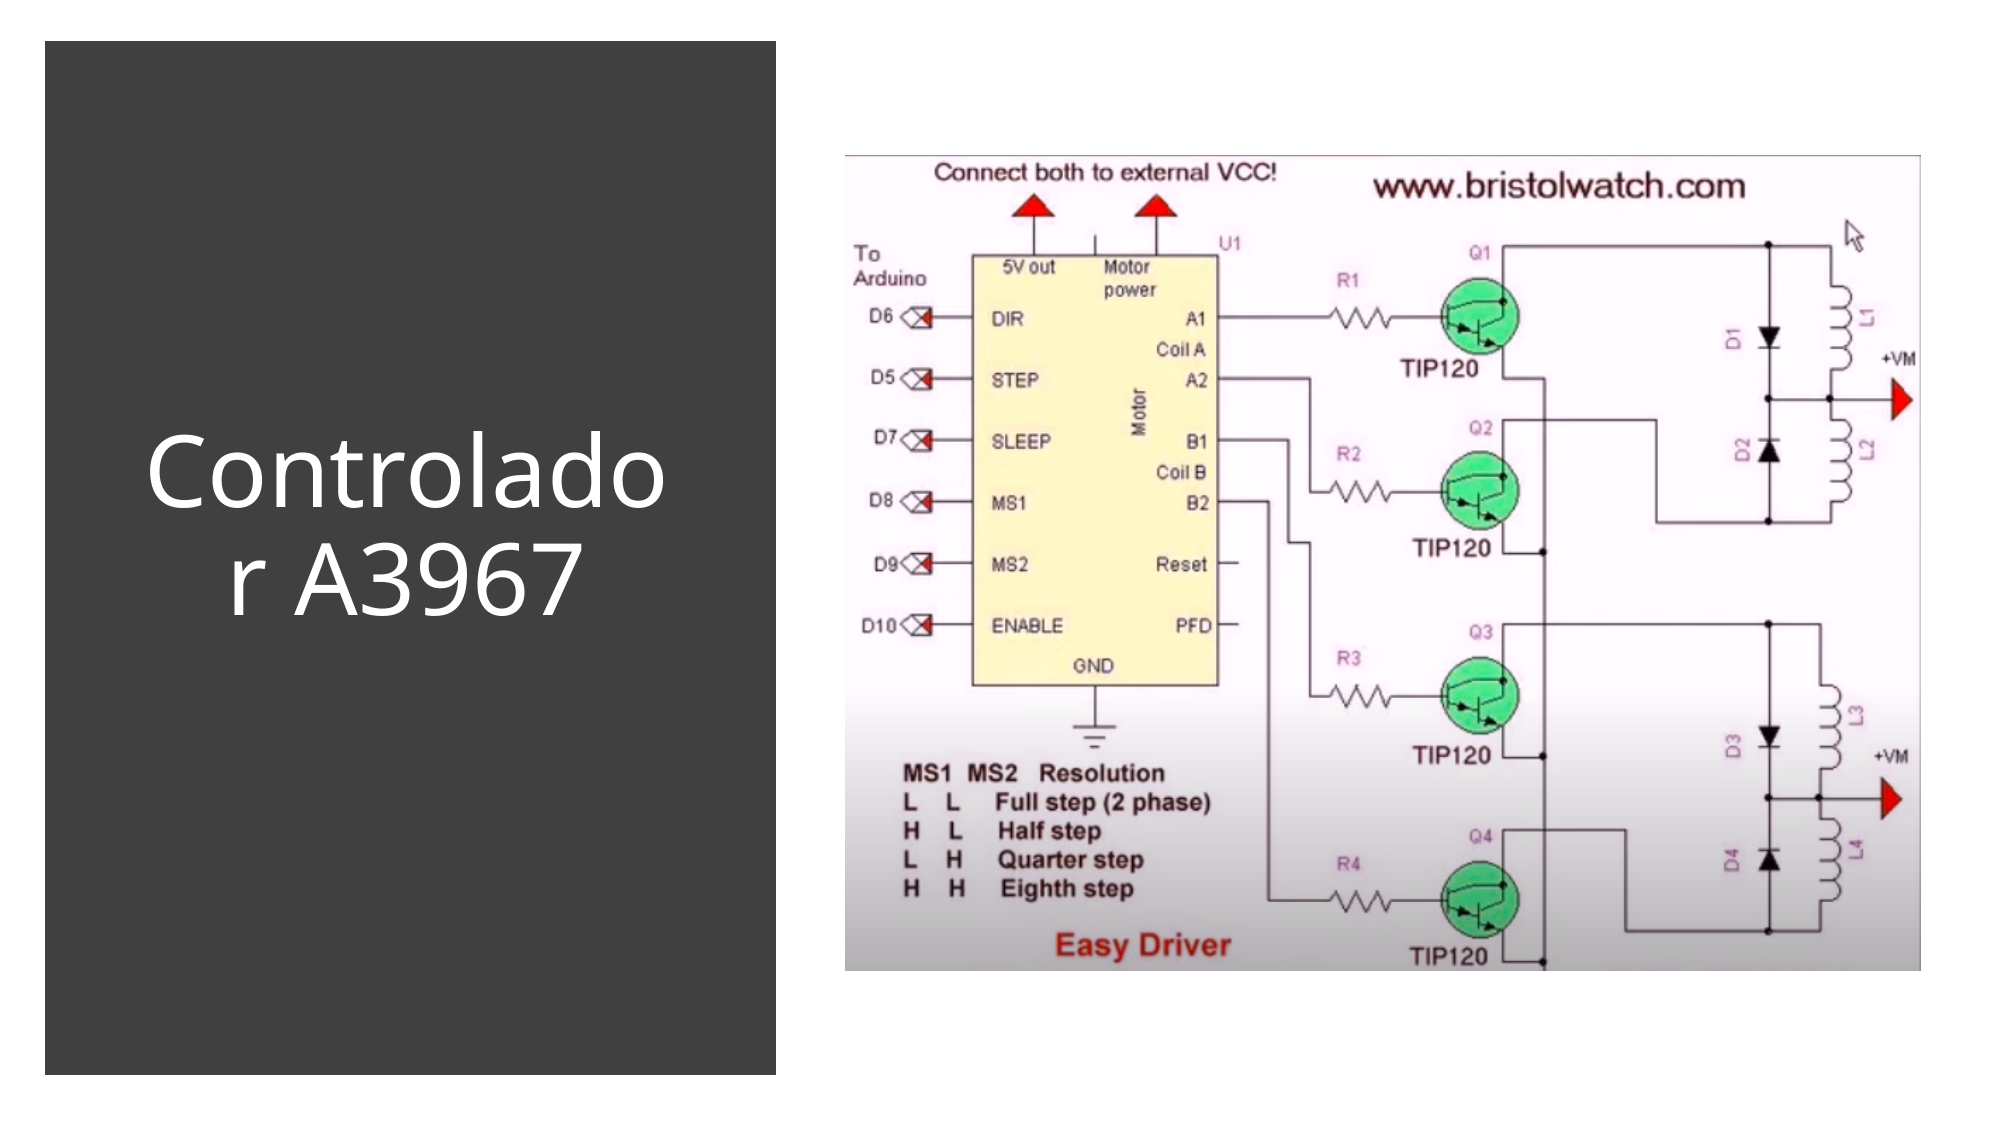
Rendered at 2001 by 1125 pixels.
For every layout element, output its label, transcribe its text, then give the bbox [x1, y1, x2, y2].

text_box [54, 50, 767, 1066]
title Controlador A3967 [121, 121, 693, 936]
picture [845, 155, 1921, 971]
